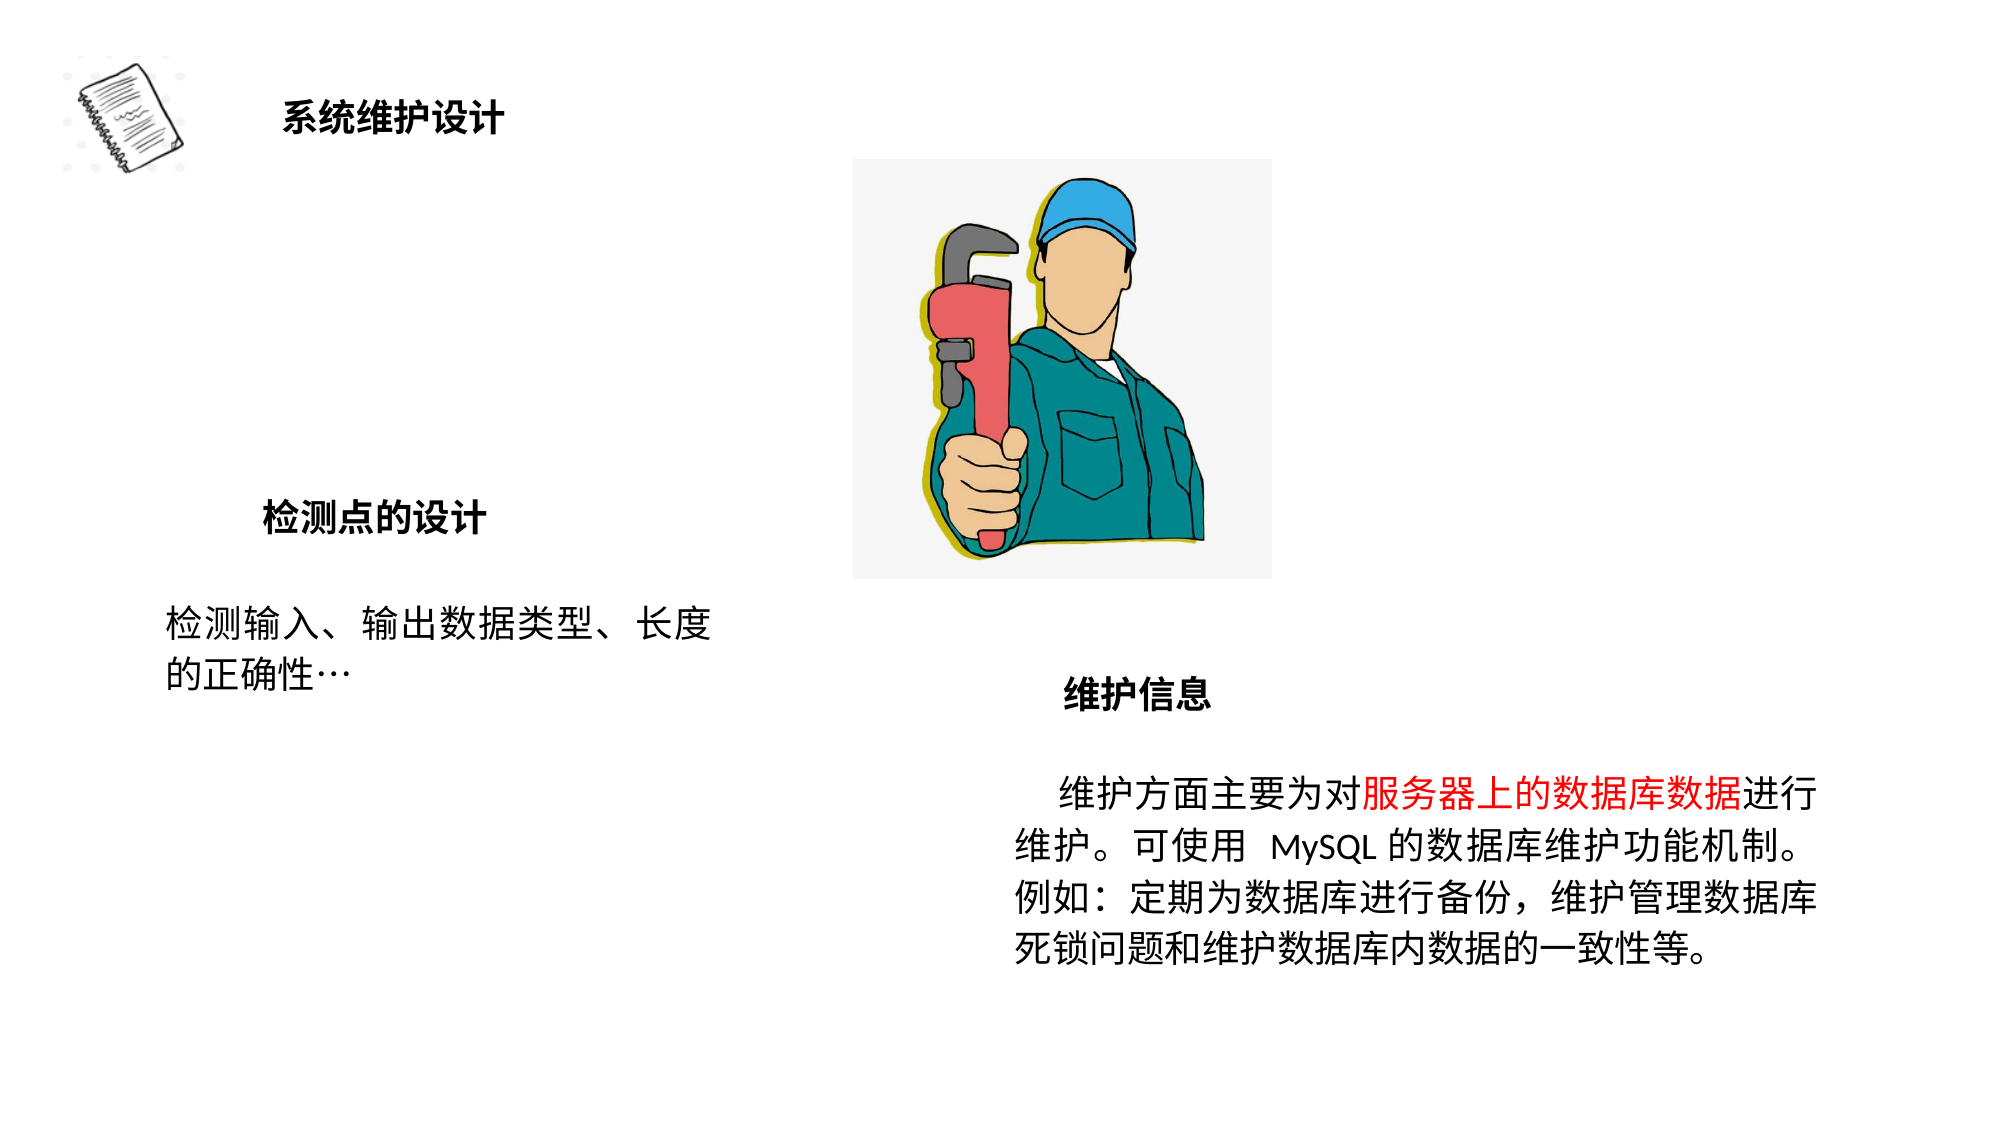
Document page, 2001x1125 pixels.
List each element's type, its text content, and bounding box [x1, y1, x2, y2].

text_box 检测输入、输出数据类型、长度的正确性… [150, 585, 727, 704]
text_box 维护方面主要为对服务器上的数据库数据进行维护。可使用 MySQL的数据库维护功能机制。例如：定期为数据库进行备份，维护管理数据库死锁问题和维护数据库内数据的一致性等。 [999, 756, 1833, 978]
text_box 系统维护设计 [202, 81, 585, 151]
text_box 维护信息 [1048, 663, 1388, 724]
picture [63, 56, 189, 177]
picture [853, 159, 1272, 579]
text_box 检测点的设计 [247, 487, 587, 547]
